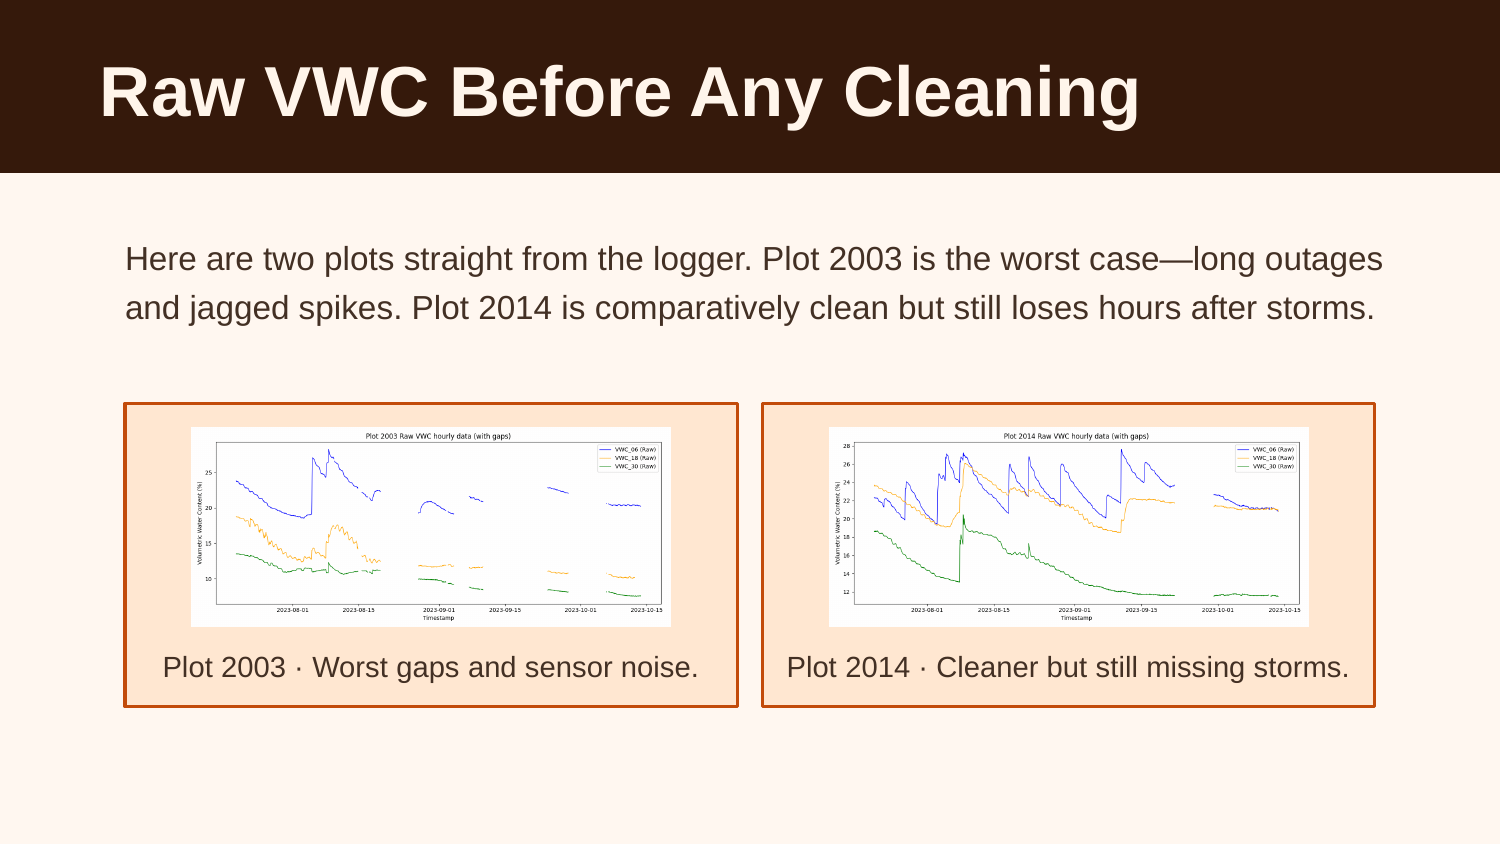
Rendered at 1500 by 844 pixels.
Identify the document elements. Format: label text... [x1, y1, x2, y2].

picture [829, 427, 1309, 627]
text_box Plot 2003 · Worst gaps and sensor noise. [158, 643, 704, 683]
text_box [0, 0, 1500, 173]
text_box Raw VWC Before Any Cleaning [99, 45, 1426, 127]
text_box [124, 403, 738, 707]
text_box [762, 403, 1375, 707]
text_box Here are two plots straight from the logger. Plot 2003 is the worst case—long outages and jagged spikes. Plot 2014 is comparatively clean but still loses hours after storms. [124, 229, 1400, 374]
picture [191, 427, 671, 627]
text_box Plot 2014 · Cleaner but still missing storms. [782, 643, 1355, 683]
